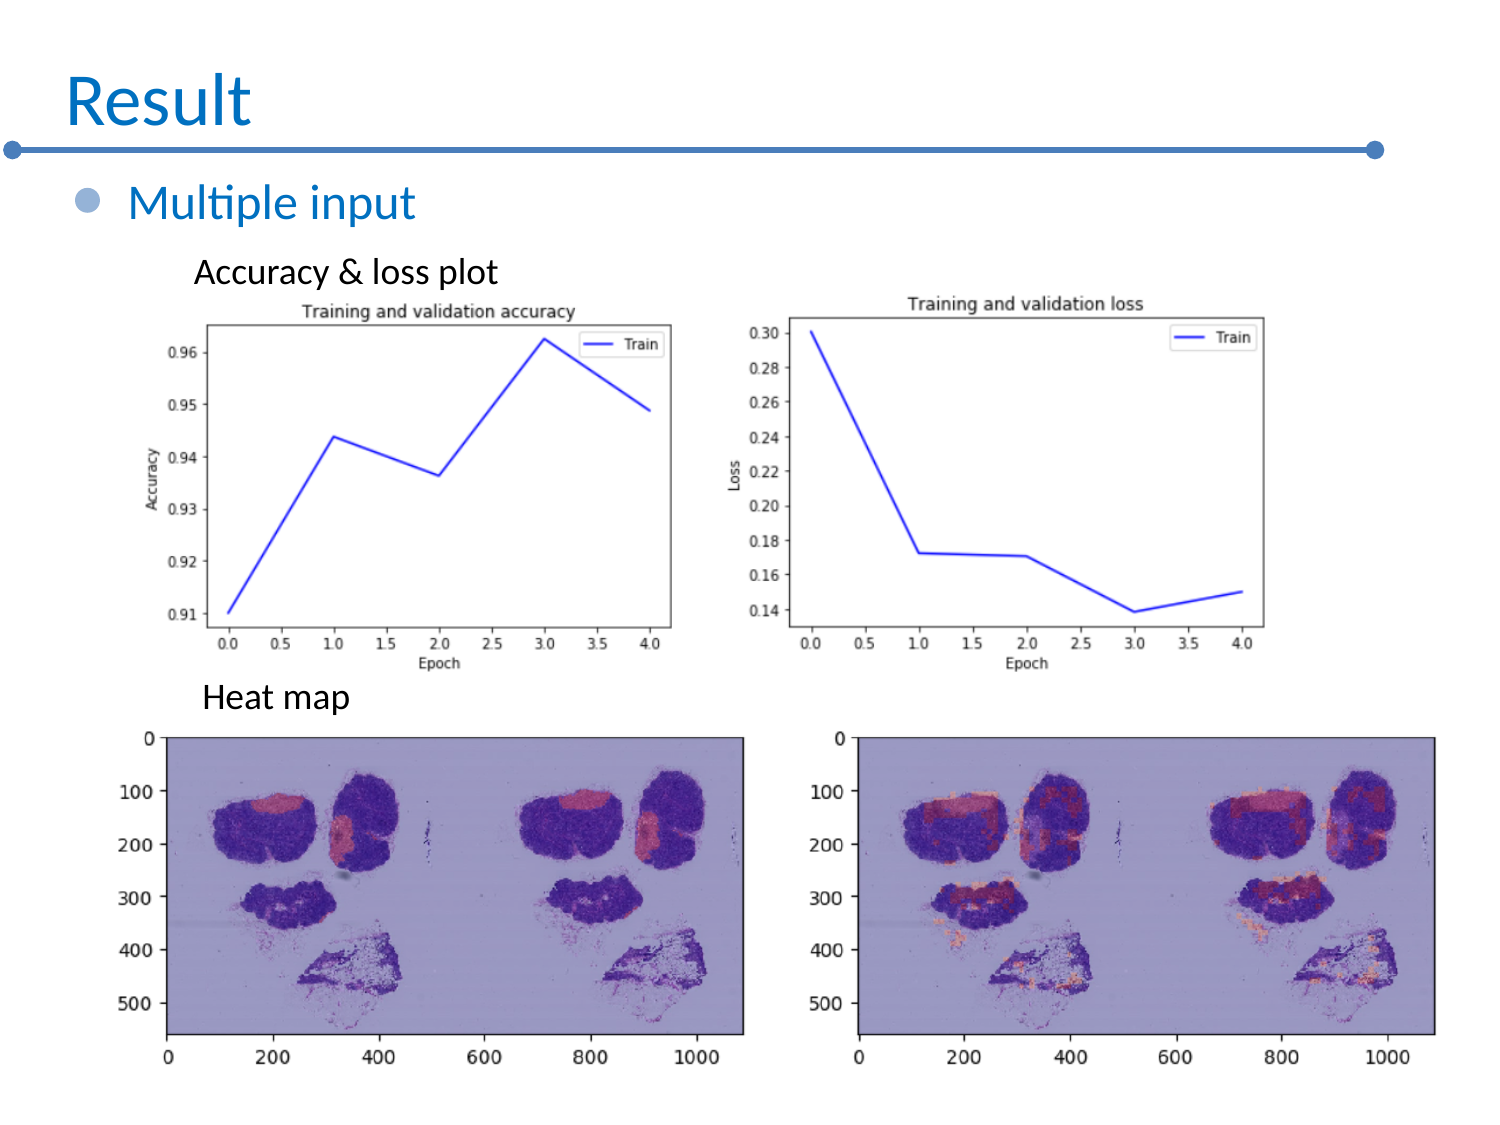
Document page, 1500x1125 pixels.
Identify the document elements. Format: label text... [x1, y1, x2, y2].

text_box Result [50, 43, 525, 148]
text_box Heat map [187, 694, 538, 715]
picture [104, 284, 1319, 686]
picture [106, 717, 1468, 1077]
text_box Accuracy & loss plot [178, 239, 529, 298]
text_box Multiple input [112, 162, 438, 238]
text_box [72, 185, 103, 215]
